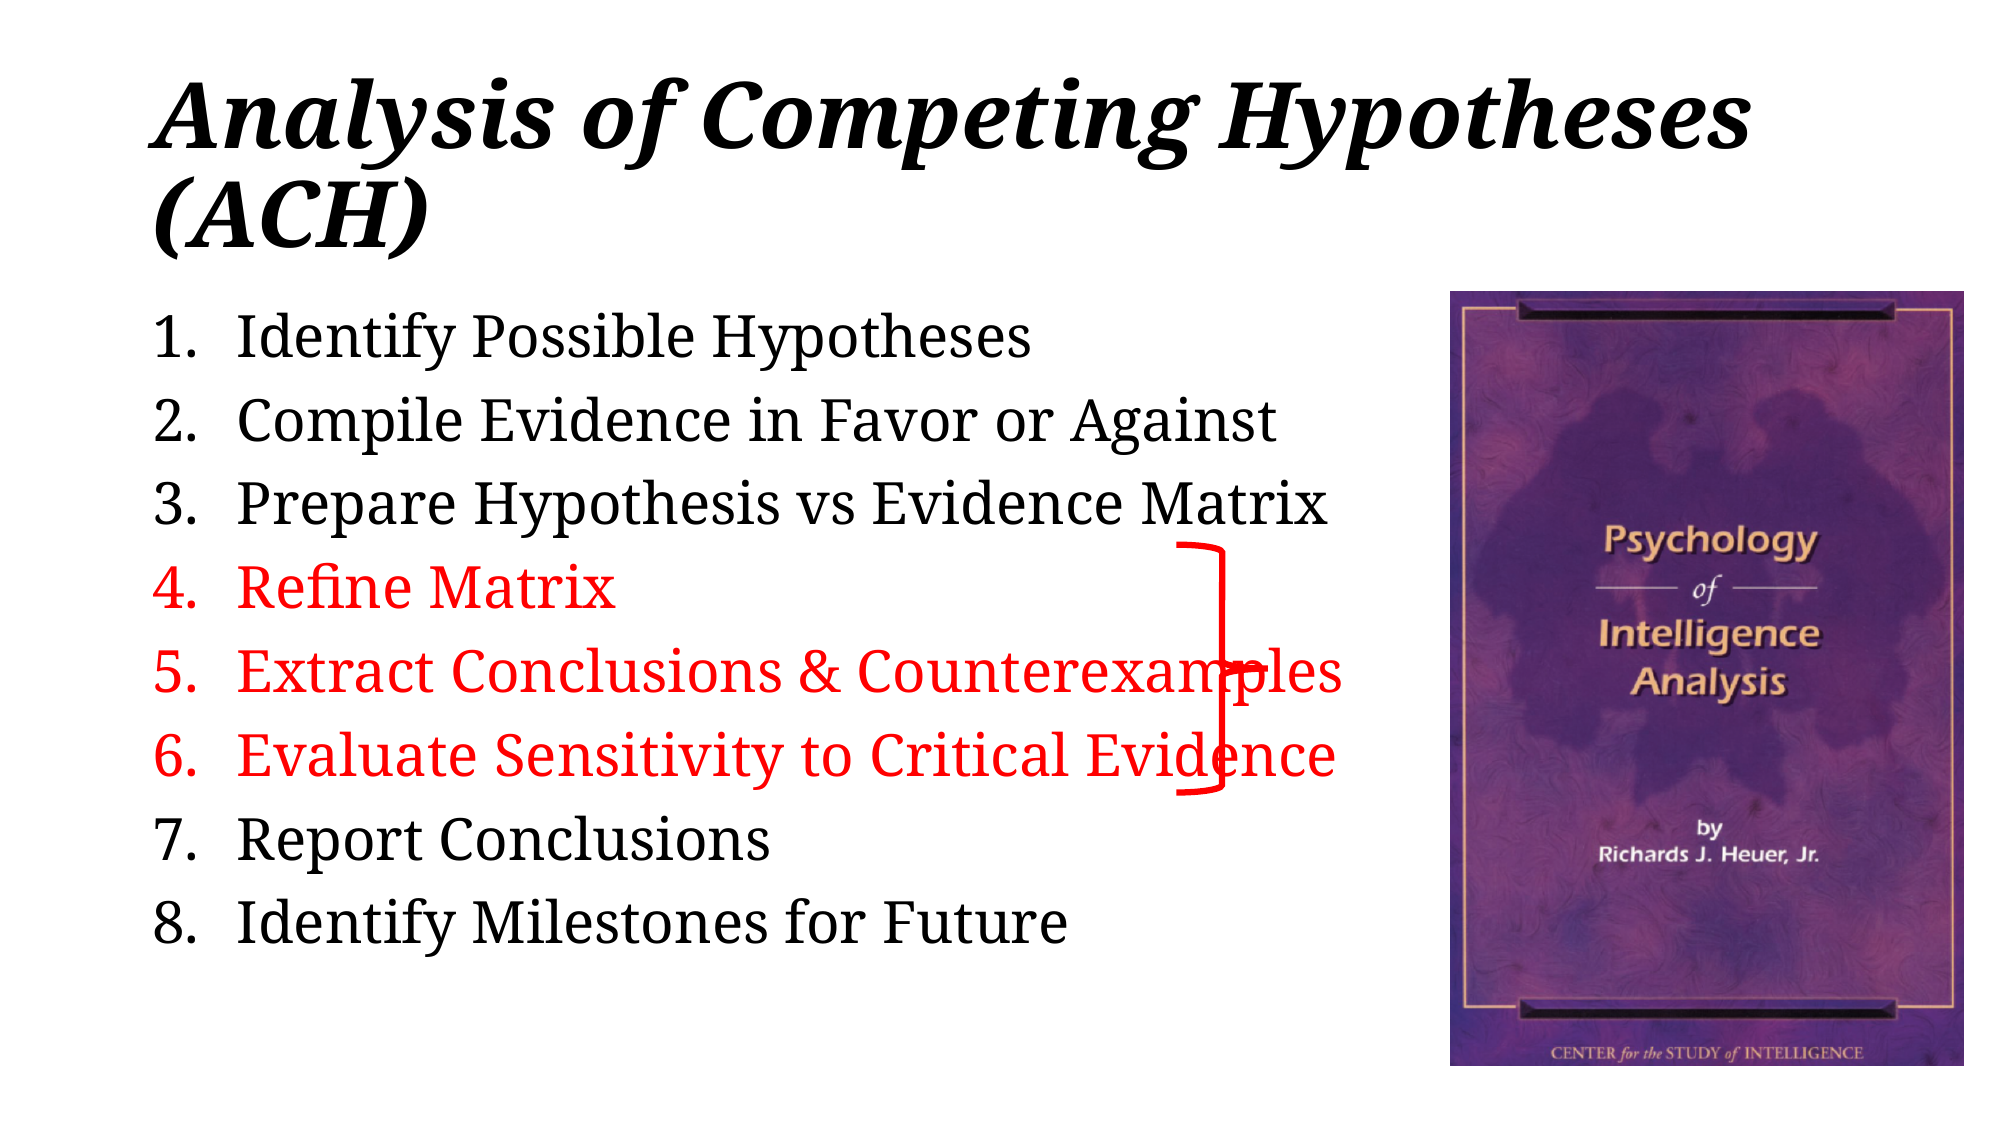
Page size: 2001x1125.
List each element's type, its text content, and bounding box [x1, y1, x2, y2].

title Analysis of Competing Hypotheses (ACH) [137, 59, 1863, 278]
text_box [1176, 543, 1268, 795]
list Identify Possible Hypotheses Compile Evidence in Favor or Against Prepare Hypothesis vs Evidence Matrix Refine Matrix Extract Conclusions & Counterexamples Evaluate Sensitivity to Critical Evidence Report Conclusions Identify Milestones for Future [137, 299, 1450, 1014]
picture [1450, 291, 1964, 1066]
